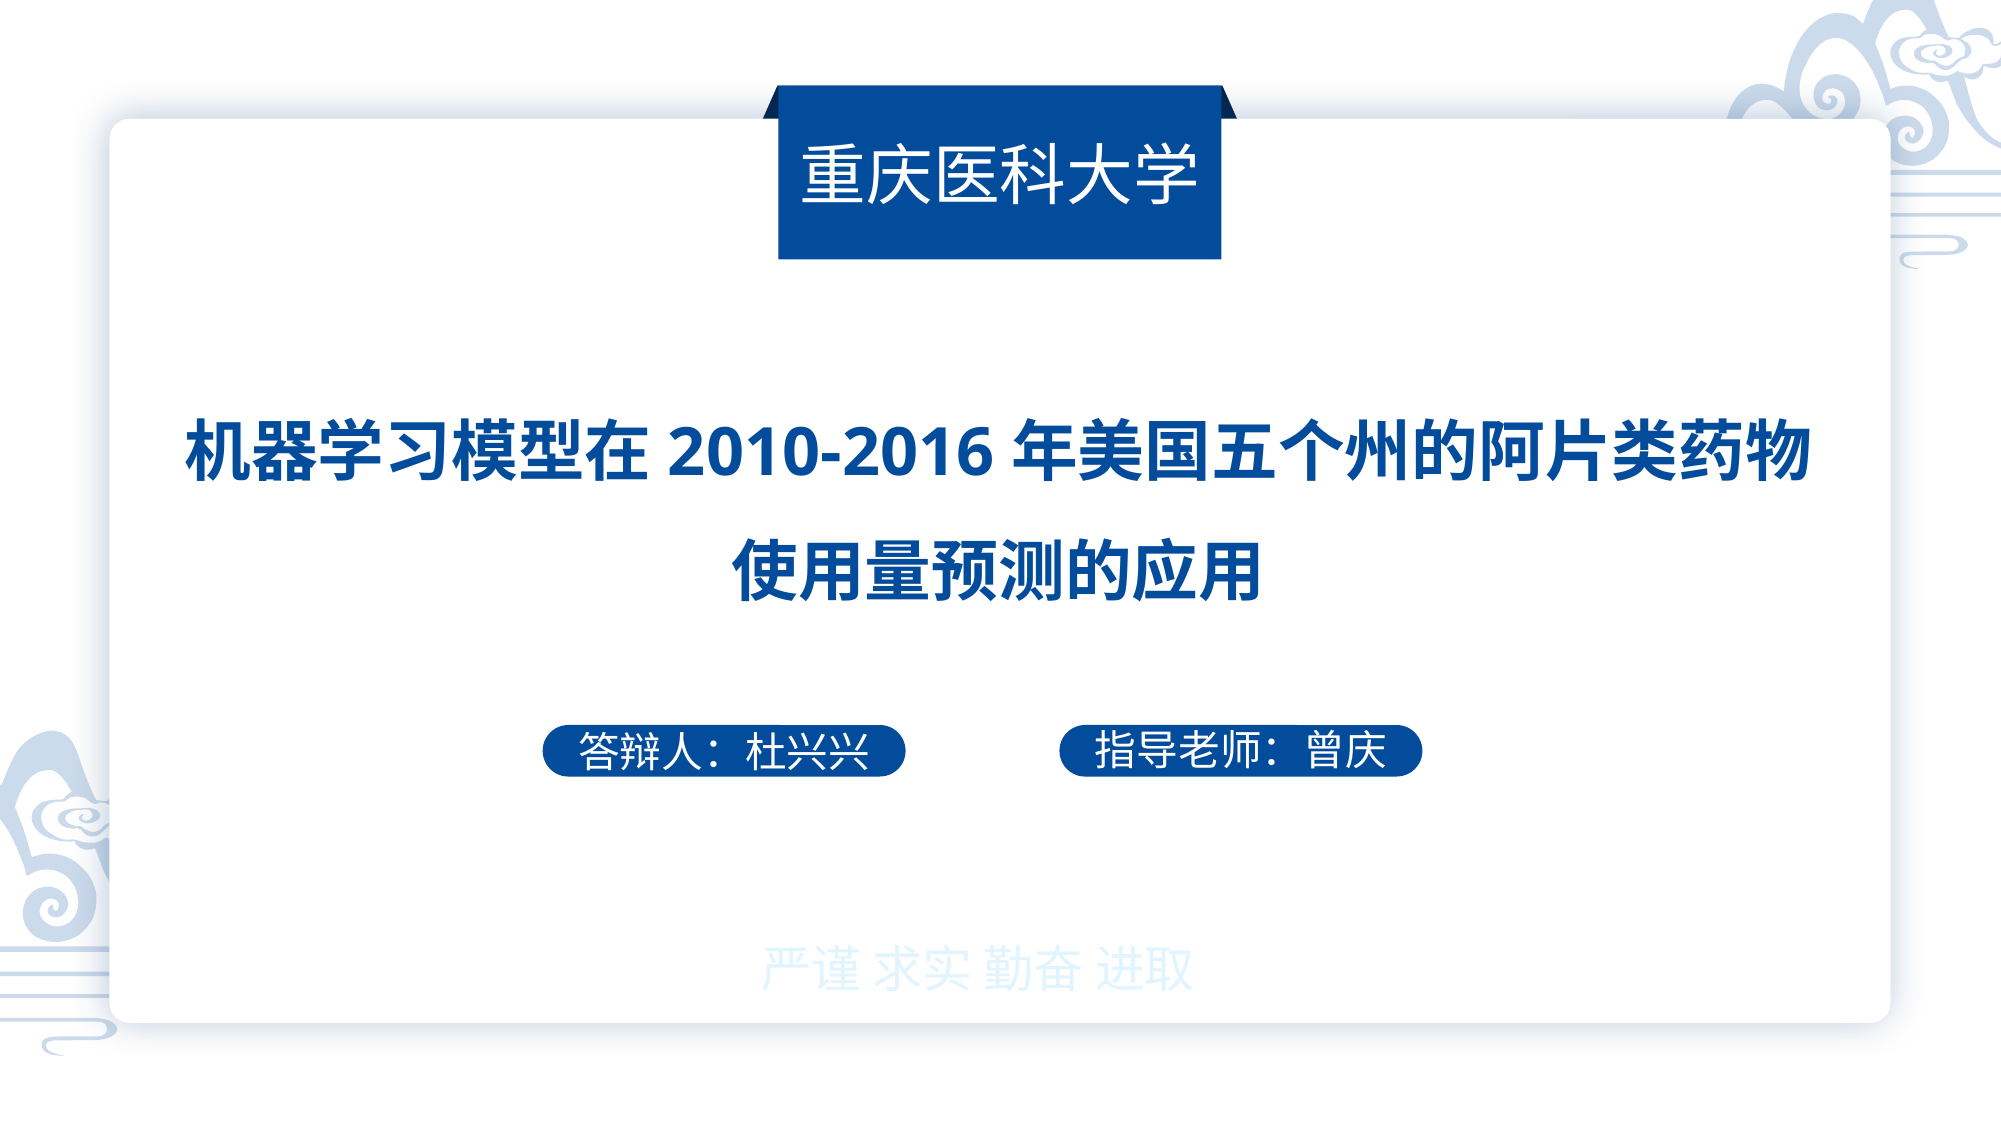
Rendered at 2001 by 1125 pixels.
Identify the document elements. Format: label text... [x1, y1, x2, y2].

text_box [515, 722, 1450, 802]
title 机器学习模型在2010-2016年美国五个州的阿片类药物 使用量预测的应用 [137, 366, 1863, 612]
